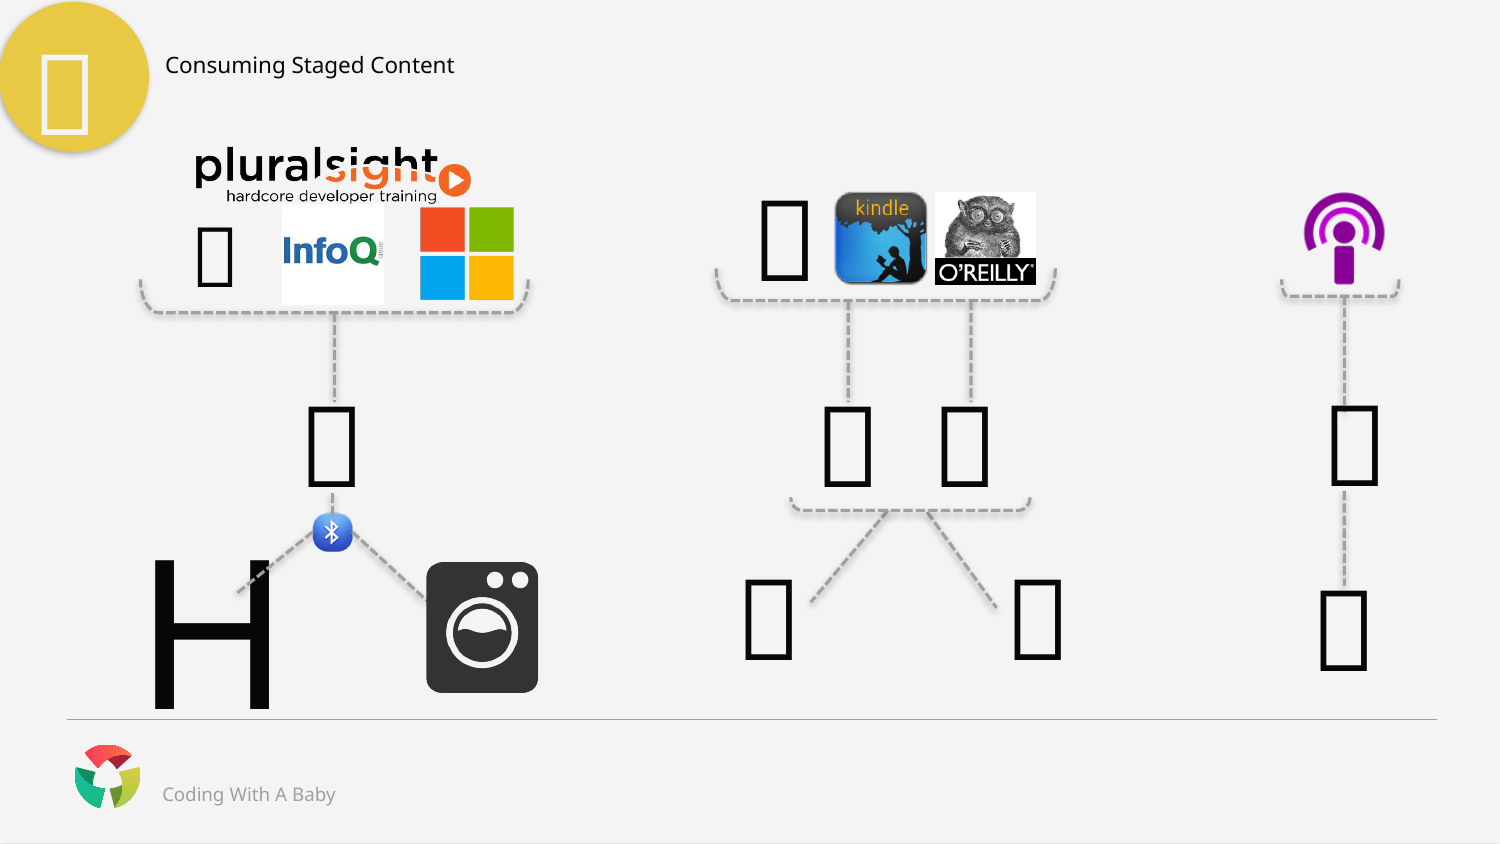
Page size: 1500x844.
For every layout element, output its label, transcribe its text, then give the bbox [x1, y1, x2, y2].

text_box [709, 160, 1103, 693]
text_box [140, 145, 548, 762]
title Consuming Staged Content [154, 43, 1500, 113]
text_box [0, 0, 150, 168]
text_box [1264, 187, 1425, 703]
